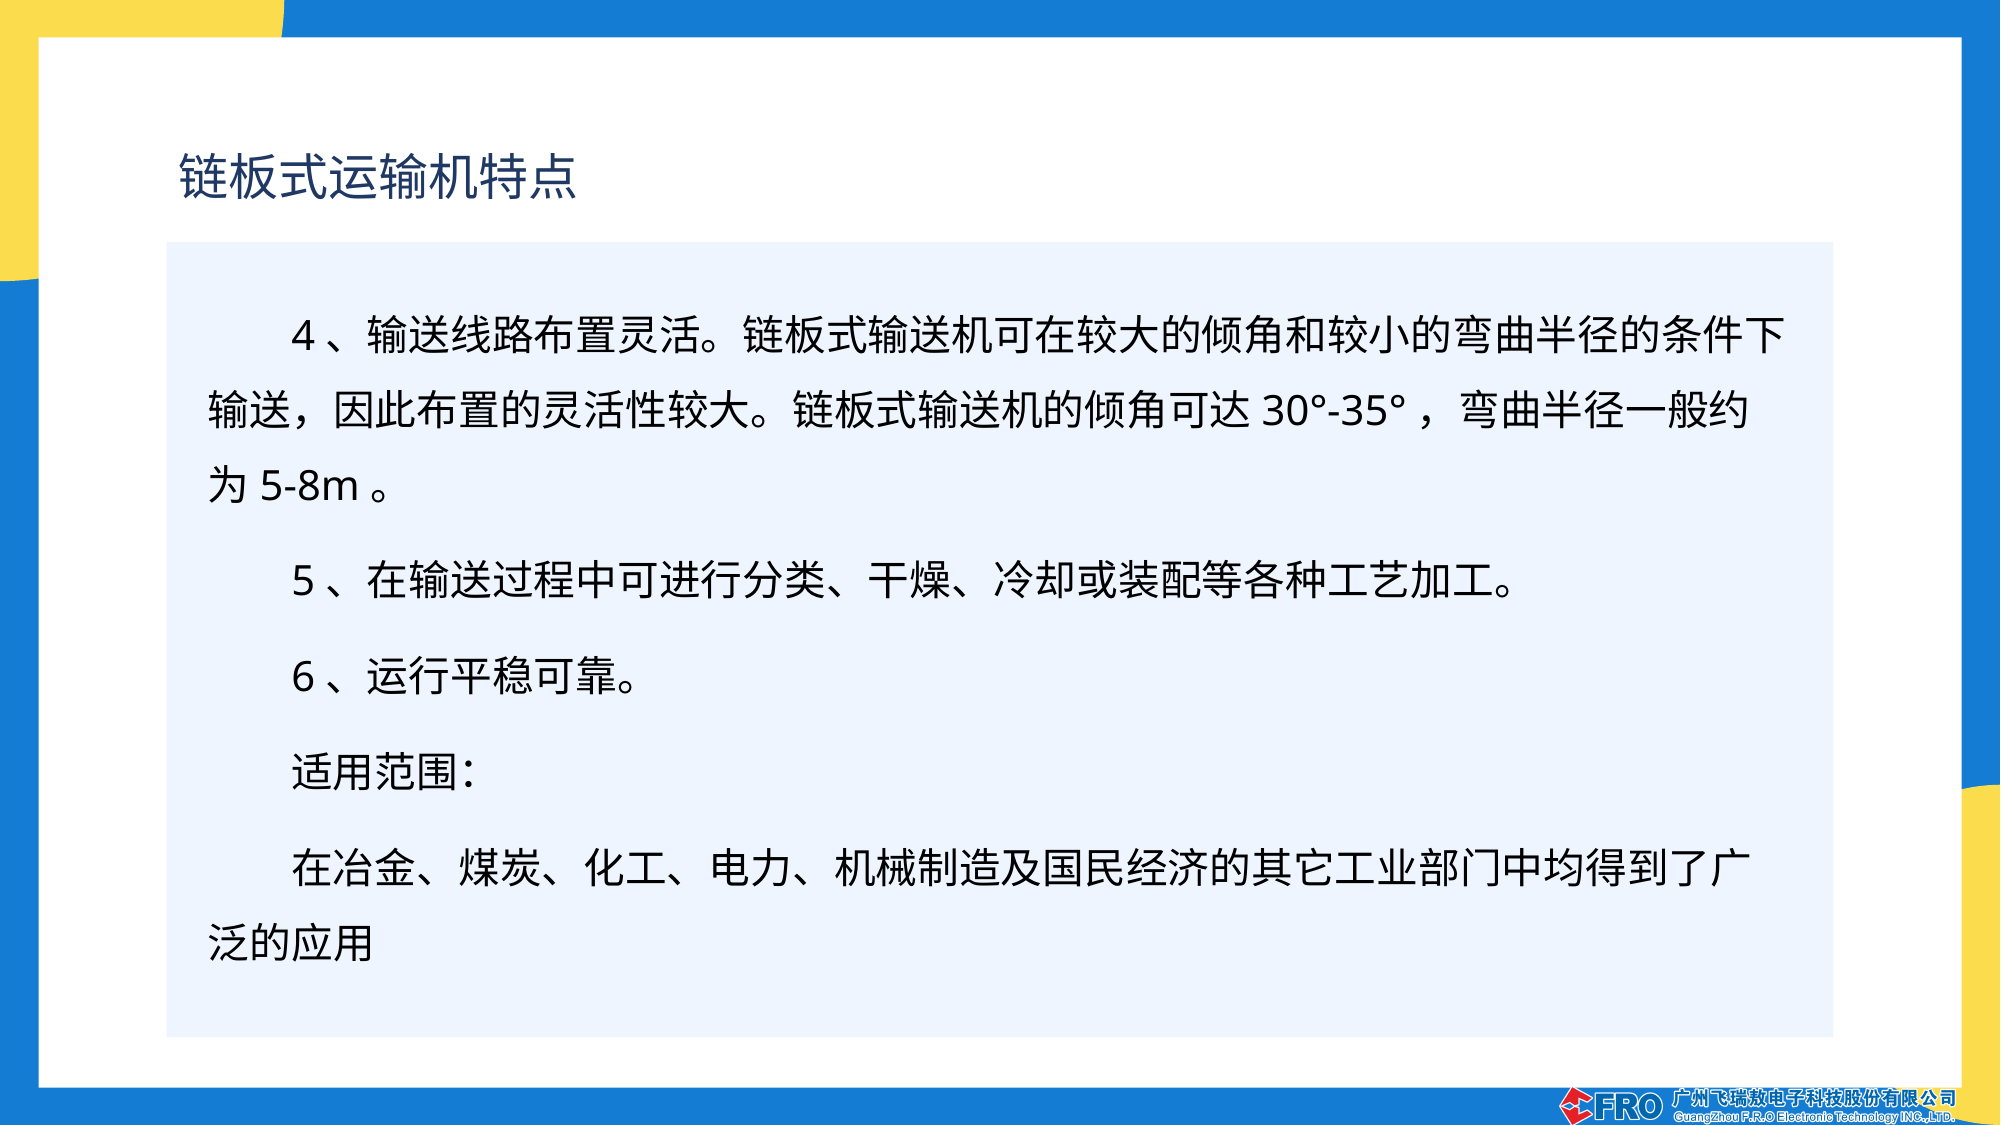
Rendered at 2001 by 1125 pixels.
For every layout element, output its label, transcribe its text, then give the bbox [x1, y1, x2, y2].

text_box 4、输送线路布置灵活。链板式输送机可在较大的倾角和较小的弯曲半径的条件下输送，因此布置的灵活性较大。链板式输送机的倾角可达30°-35°，弯曲半径一般约为5-8m。 5、在输送过程中可进行分类、干燥、冷却或装配等各种工艺加工。 6、运行平稳可靠。 适用范围： 在冶金、煤炭、化工、电力、机械制造及国民经济的其它工业部门中均得到了广泛的应用 [166, 241, 1834, 1038]
picture [1559, 1087, 1956, 1125]
text_box 链板式运输机特点 [163, 137, 1144, 213]
